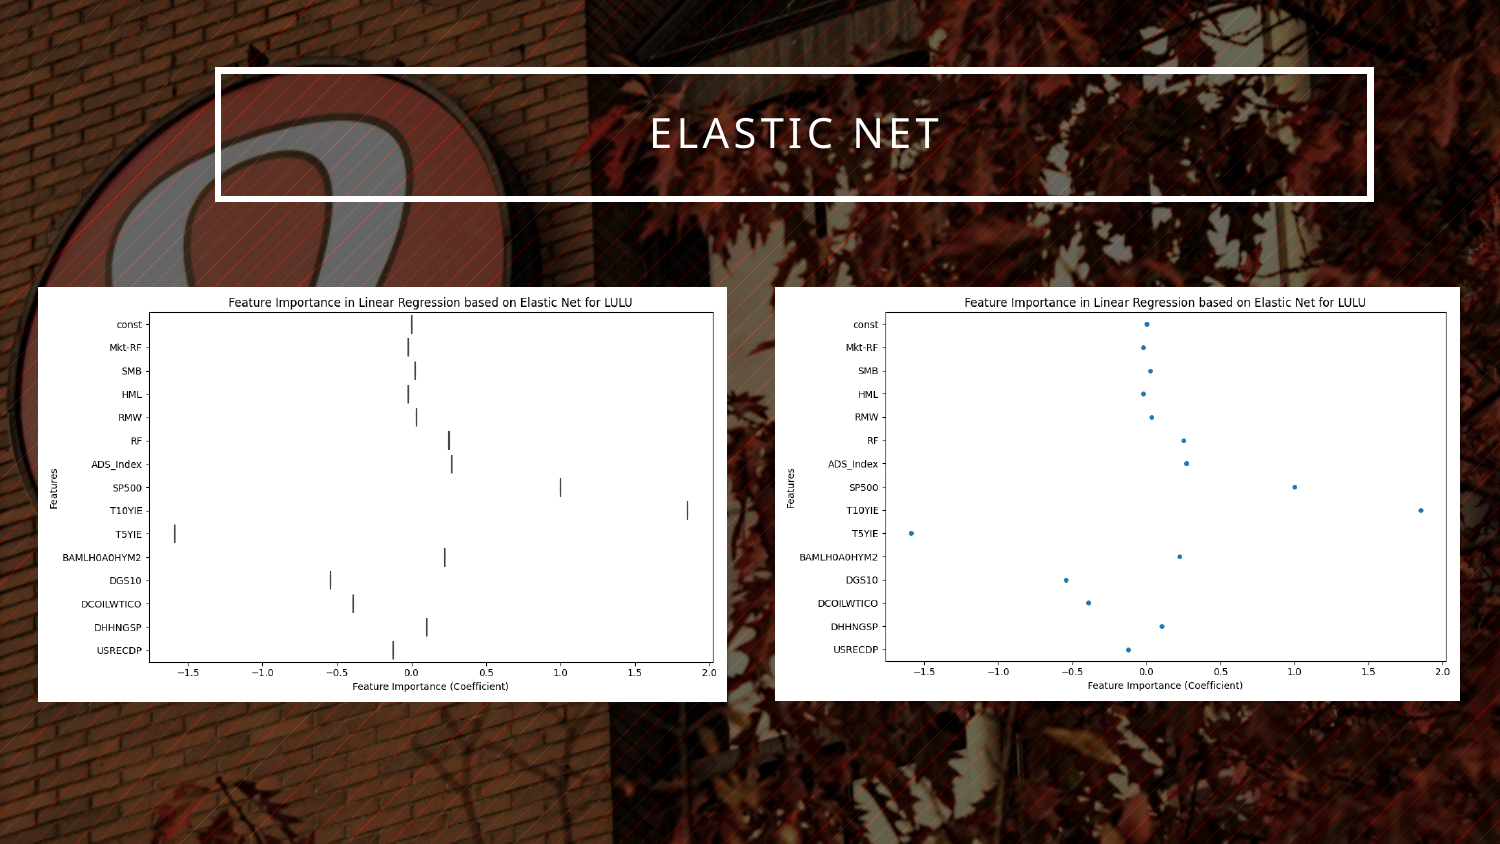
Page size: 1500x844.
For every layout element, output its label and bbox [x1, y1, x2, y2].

picture [37, 287, 728, 702]
list [0, 0, 1500, 844]
picture [775, 287, 1460, 701]
